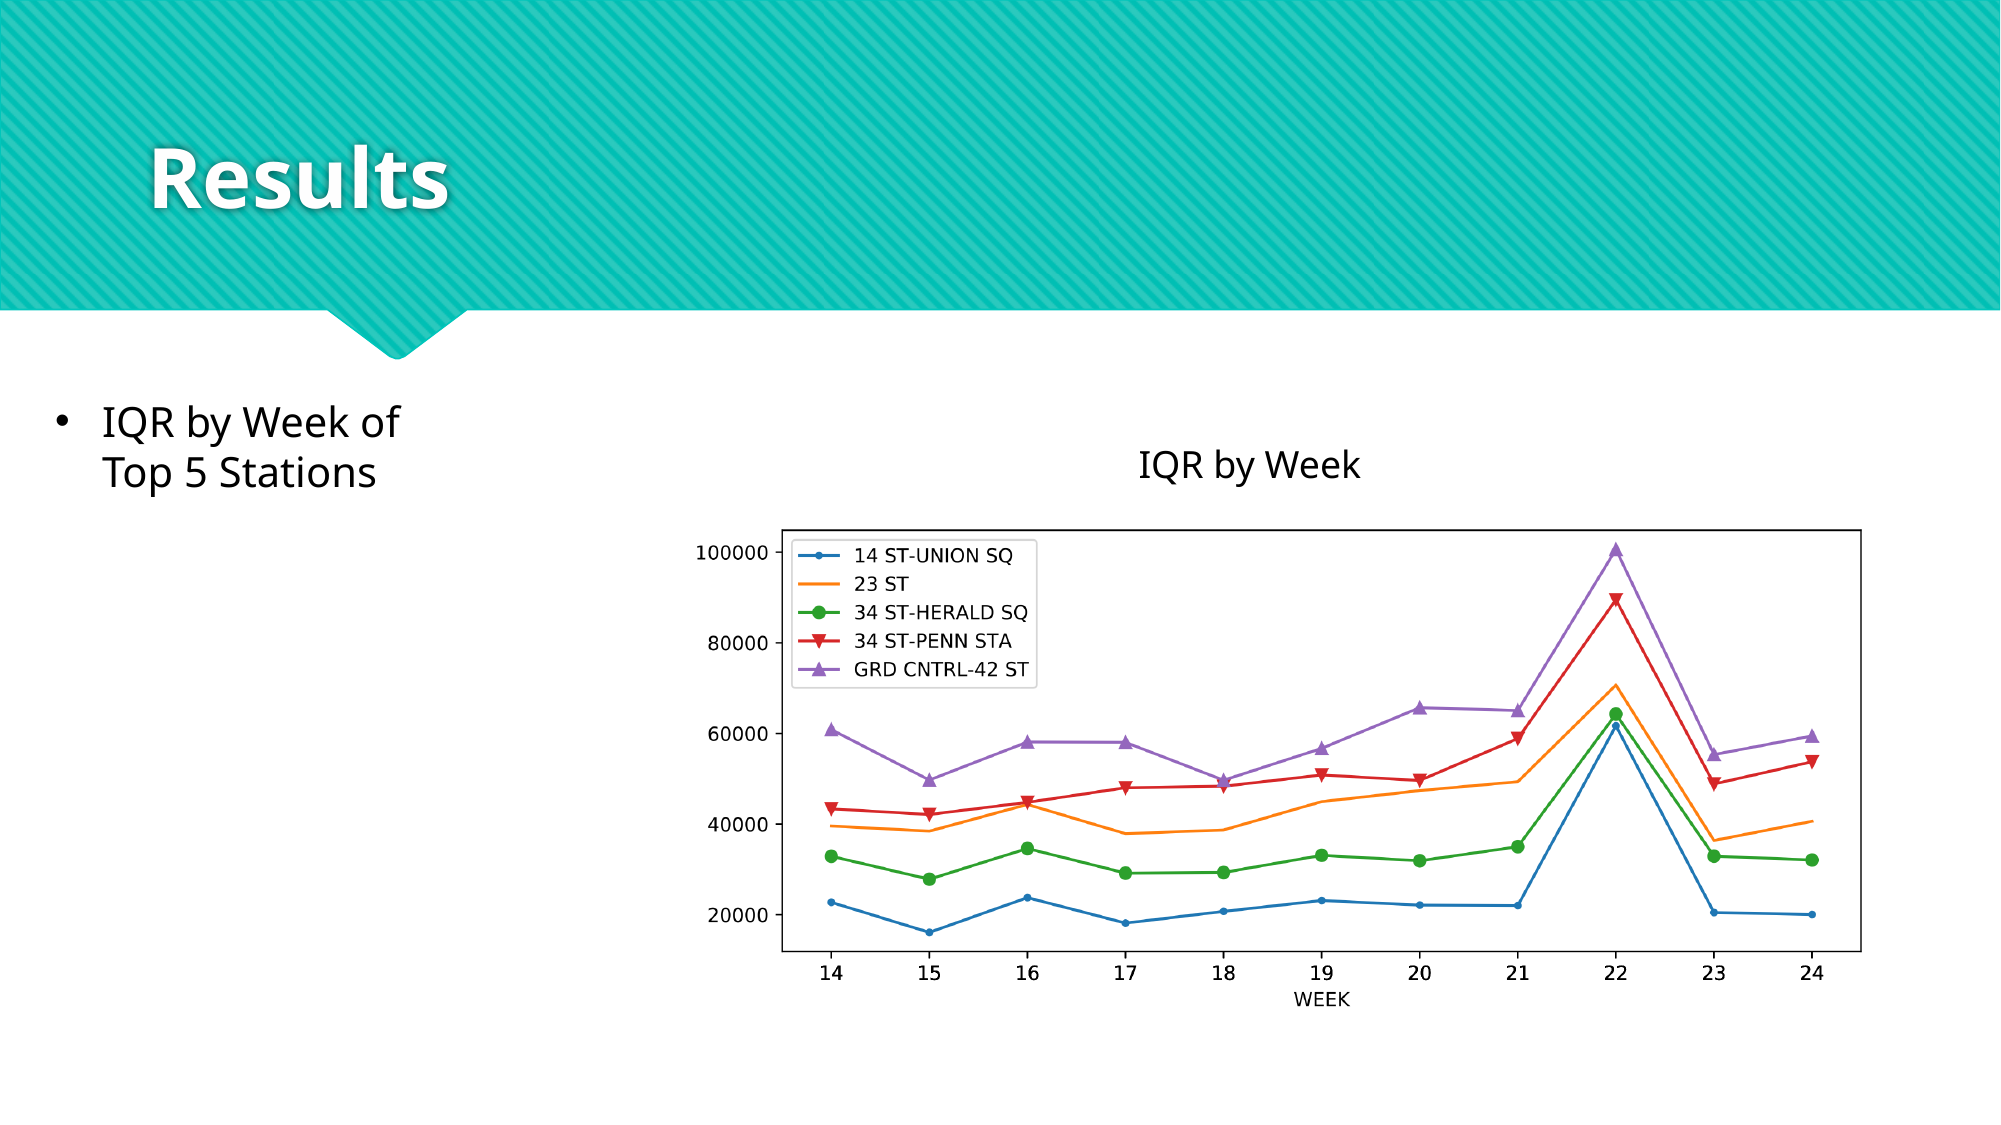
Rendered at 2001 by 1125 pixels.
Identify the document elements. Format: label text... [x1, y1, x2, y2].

title Results [132, 73, 1868, 233]
text_box IQR by Week [1123, 433, 1485, 463]
text_box IQR by Week of Top 5 Stations [40, 388, 491, 553]
picture [608, 463, 2000, 1021]
